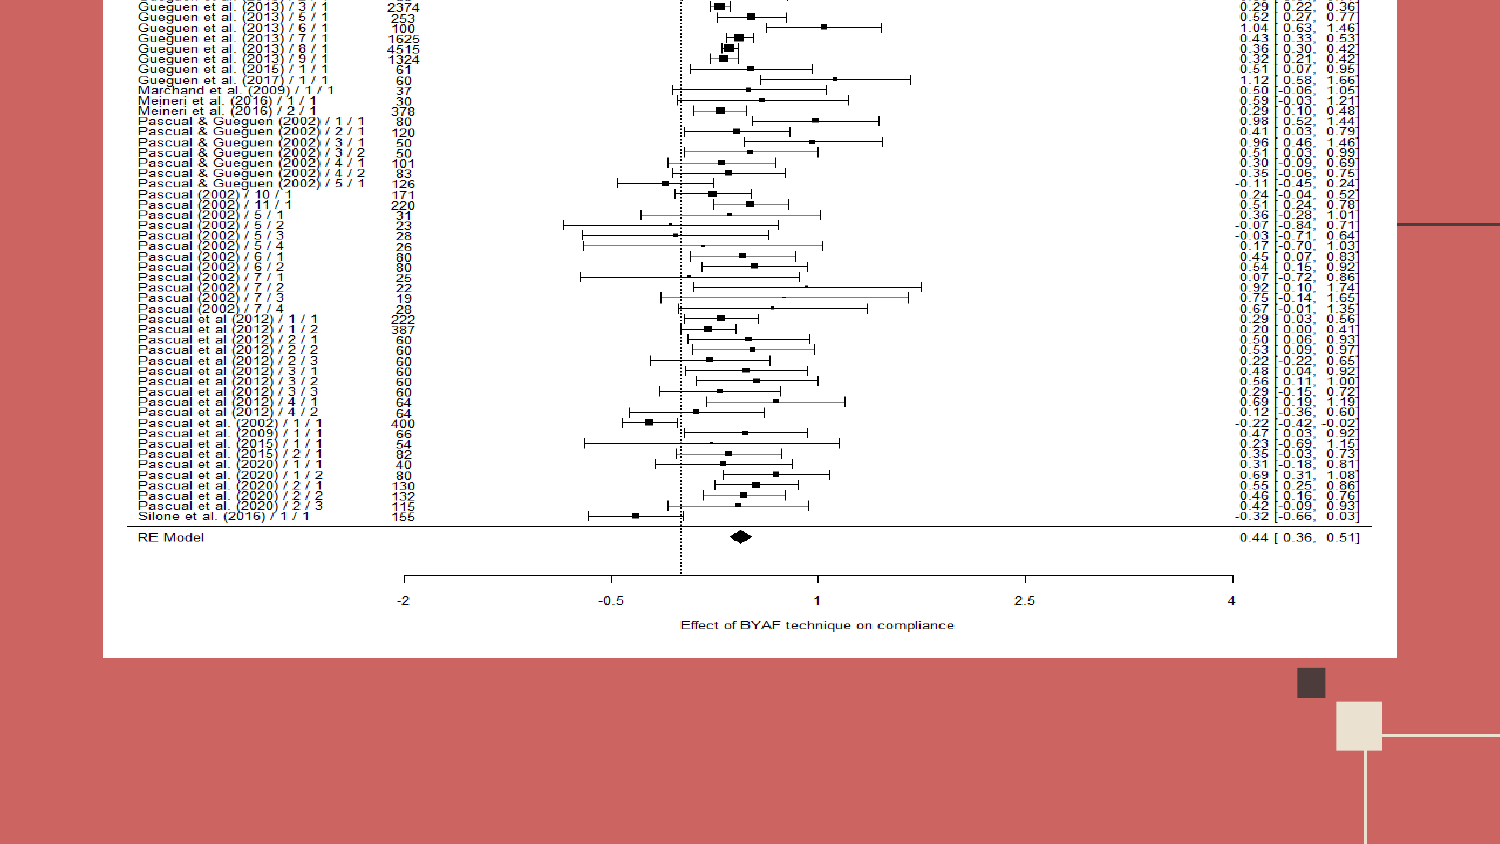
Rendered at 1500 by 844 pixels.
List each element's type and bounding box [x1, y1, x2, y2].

picture [103, 0, 1397, 658]
